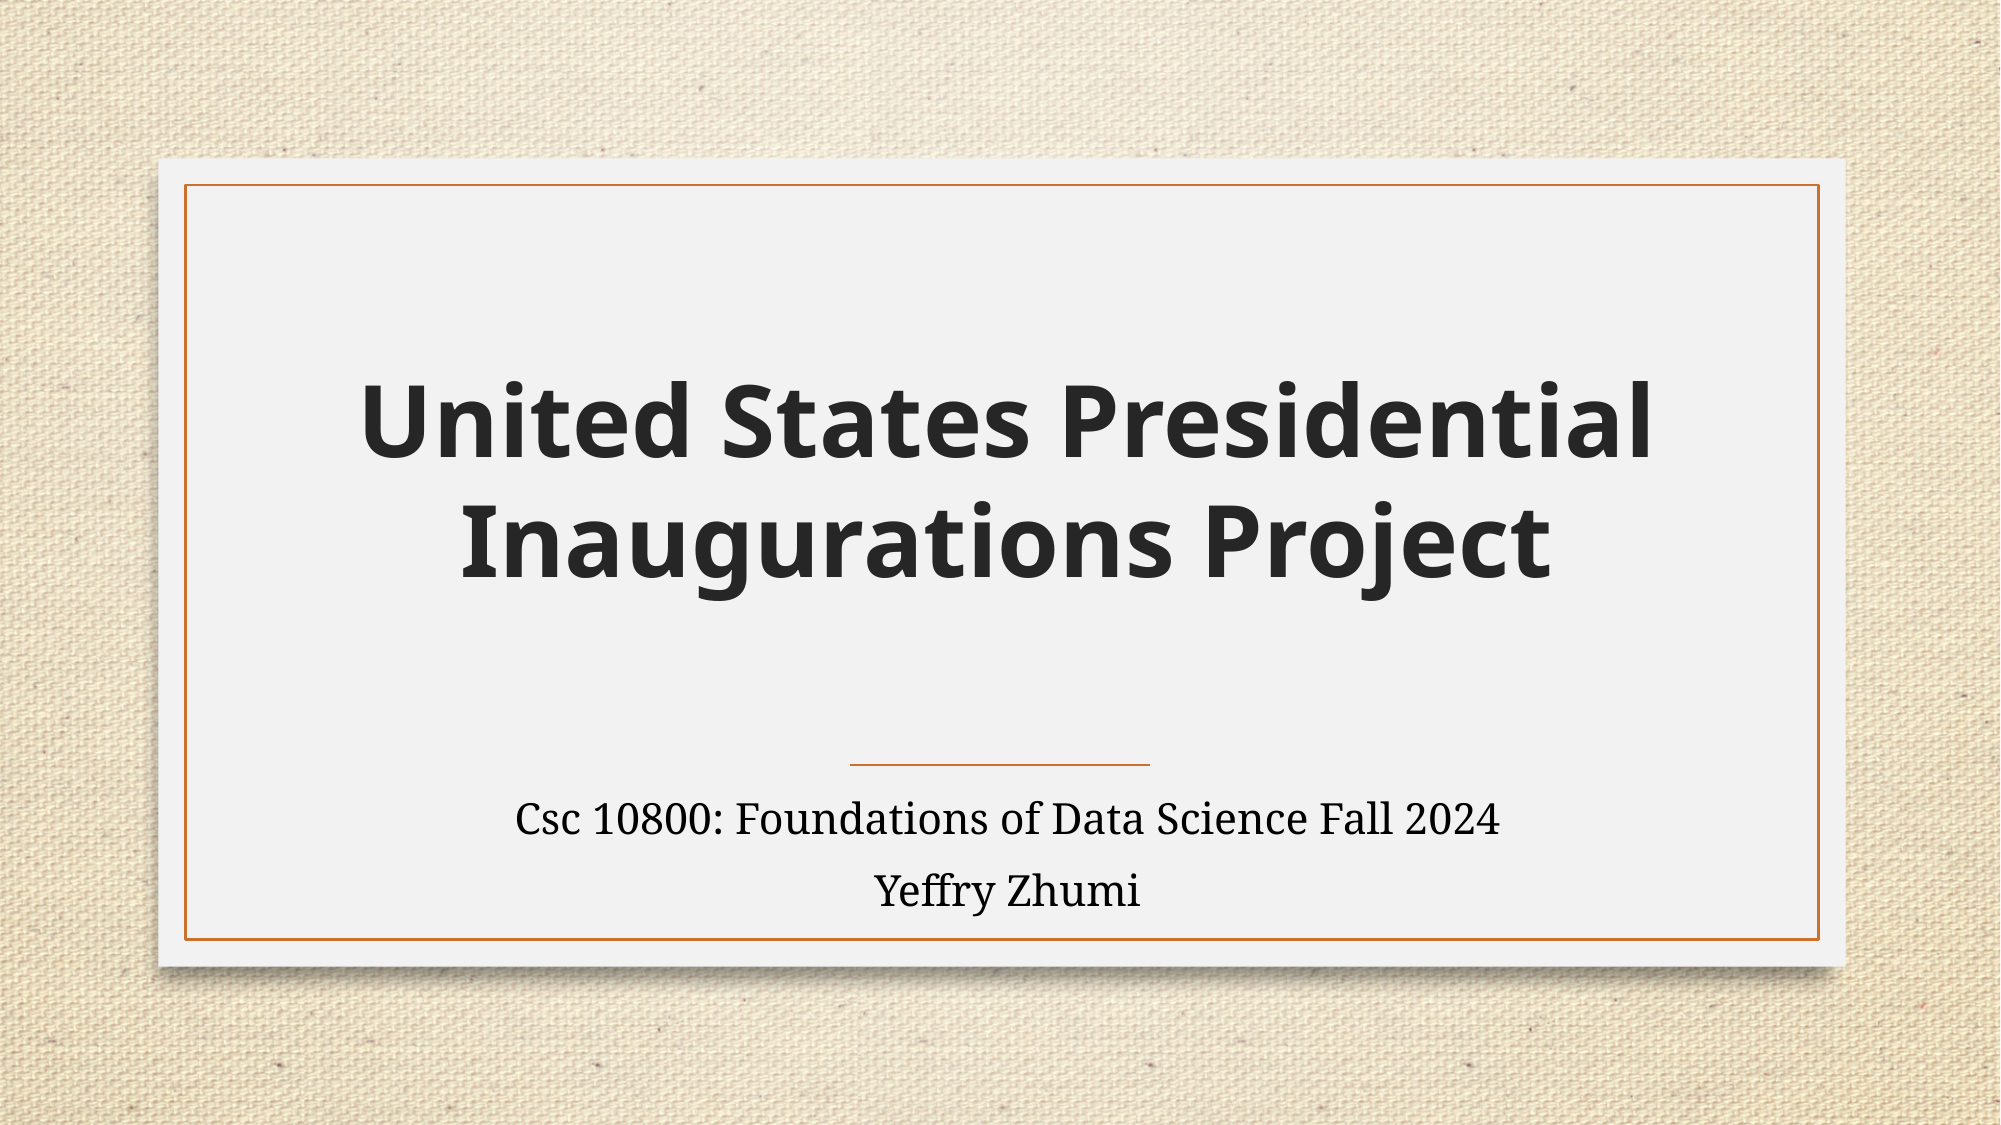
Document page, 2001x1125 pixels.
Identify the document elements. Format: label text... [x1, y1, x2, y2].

subtitle Csc 10800: Foundations of Data Science Fall 2024 Yeffry Zhumi [300, 783, 1716, 924]
title United States Presidential Inaugurations Project [257, 260, 1758, 695]
text_box [0, 0, 2000, 1125]
text_box [157, 157, 1847, 968]
text_box [184, 184, 1820, 941]
